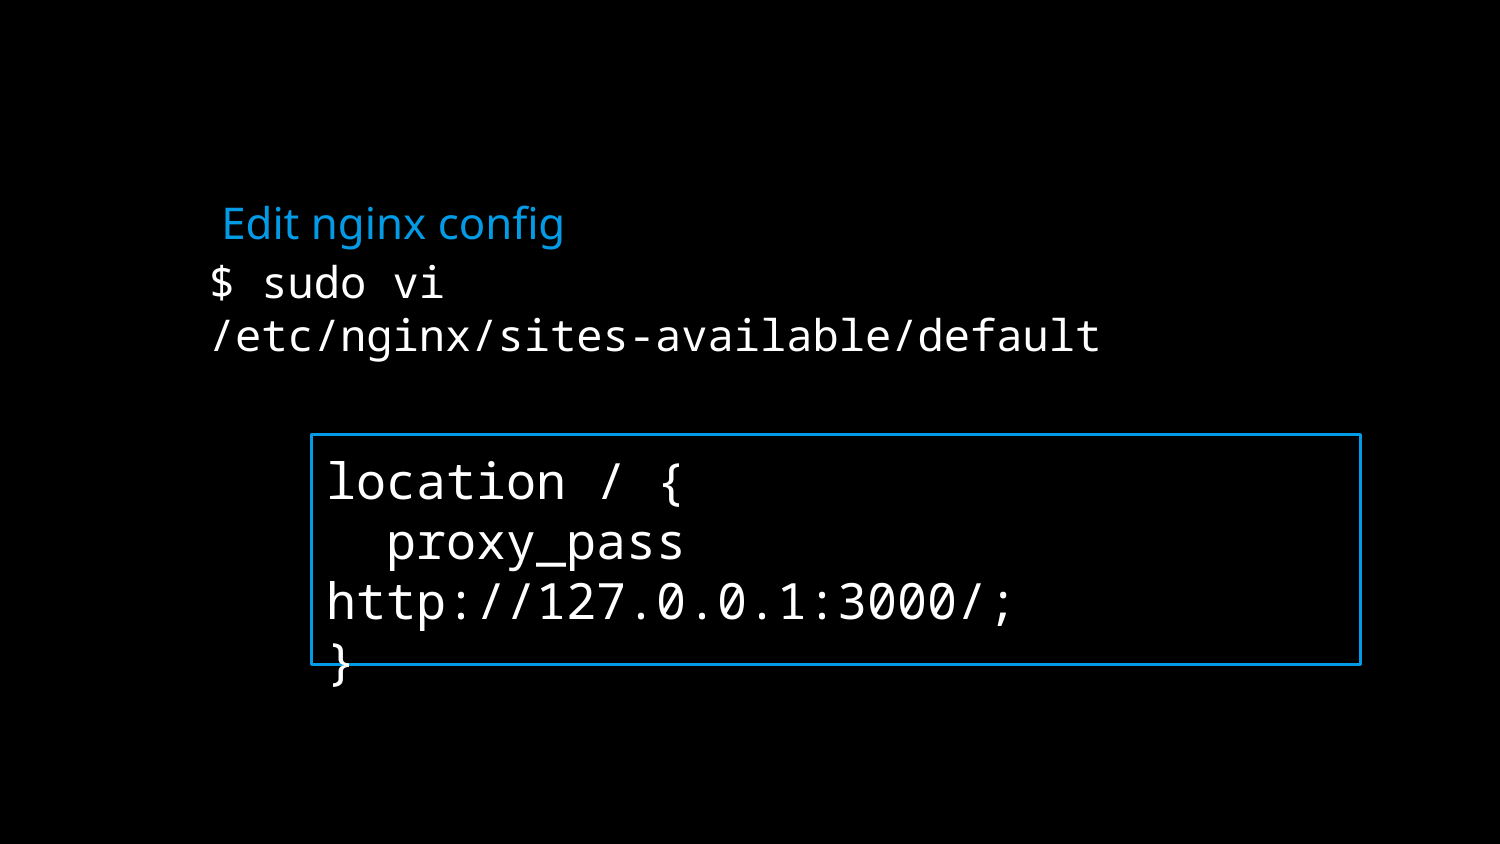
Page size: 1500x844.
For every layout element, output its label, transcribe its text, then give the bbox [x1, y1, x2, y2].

title $ sudo vi /etc/nginx/sites-available/default [193, 239, 1307, 377]
text_box location / { proxy_pass http://127.0.0.1:3000/; } [311, 434, 1361, 665]
subtitle Edit nginx config [206, 173, 934, 240]
